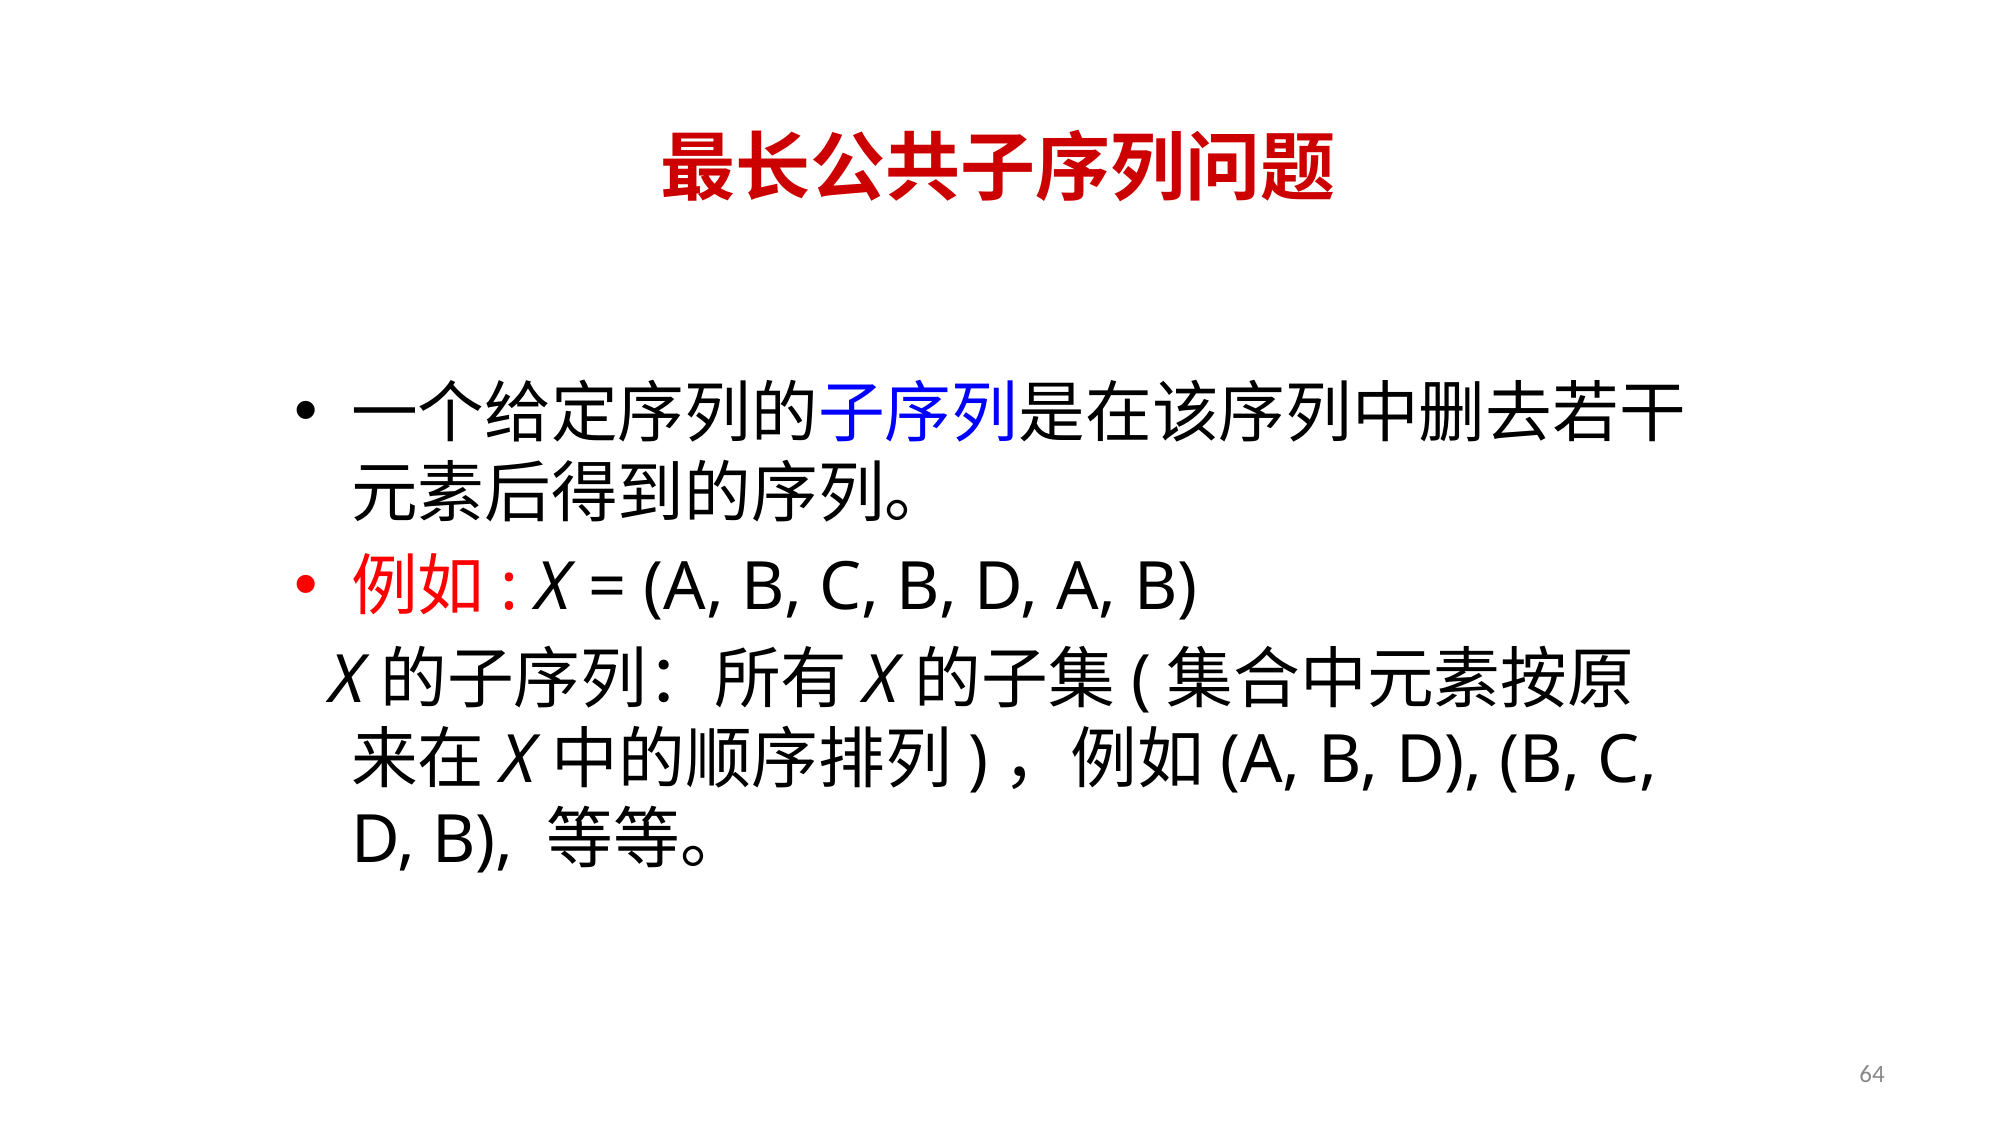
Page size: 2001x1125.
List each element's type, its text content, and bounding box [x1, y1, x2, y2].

text_box 最长公共子序列问题 [462, 112, 1550, 218]
slide_number 64 [1433, 1042, 1900, 1103]
list 一个给定序列的子序列是在该序列中删去若干元素后得到的序列。 例如: X = (A, B, C, B, D, A, B) X的子序列：所有X的子集(集合中元素按原来在X中的顺序排列)，例如(A, B, D), (B, C, D, B), 等等。 [279, 362, 1713, 1086]
